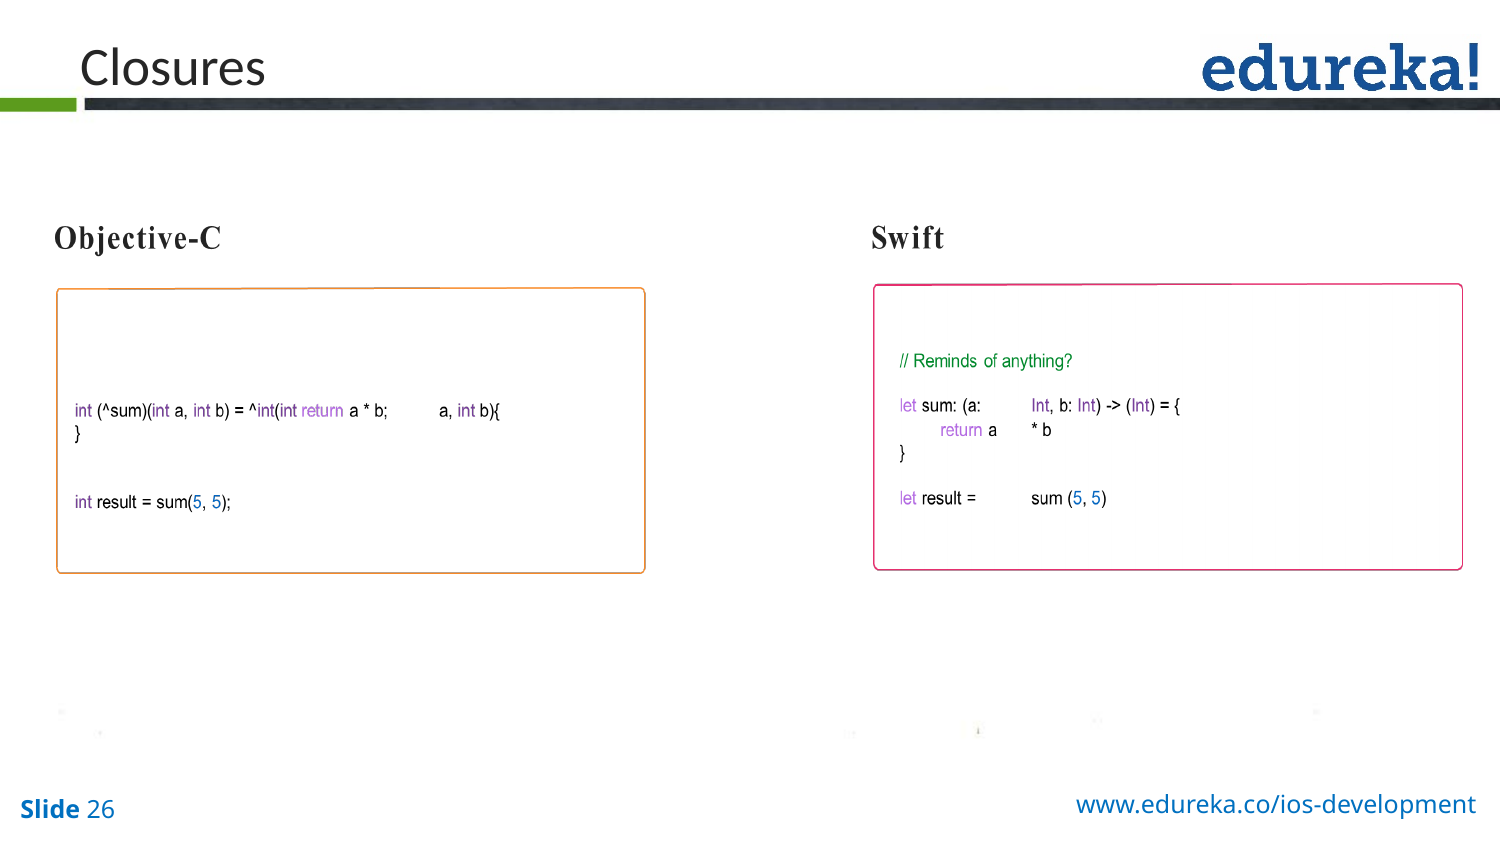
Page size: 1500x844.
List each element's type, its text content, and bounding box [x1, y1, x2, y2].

text_box Closures [65, 23, 826, 104]
picture [0, 0, 1500, 844]
